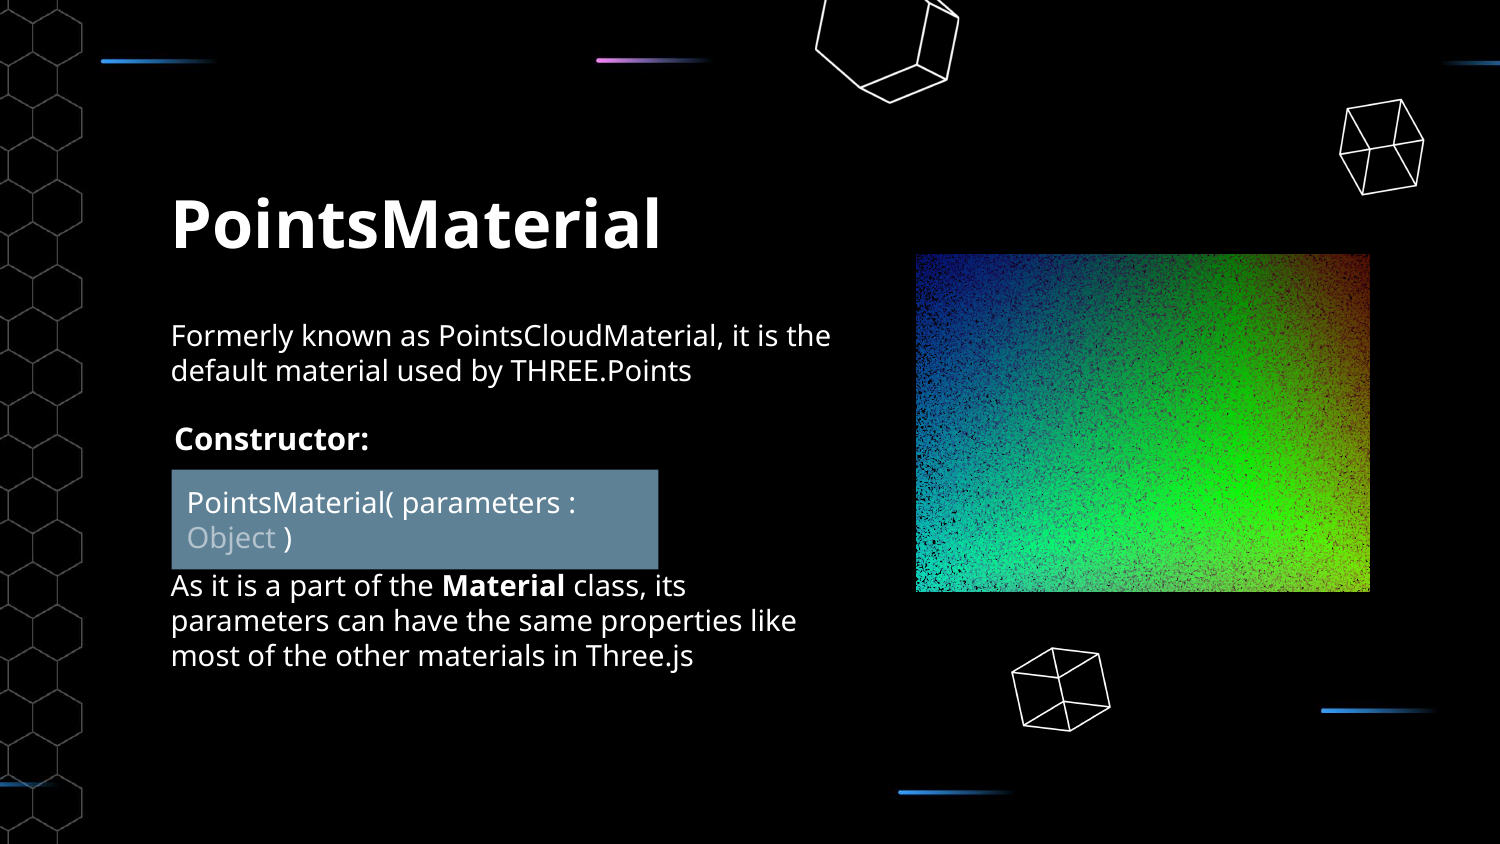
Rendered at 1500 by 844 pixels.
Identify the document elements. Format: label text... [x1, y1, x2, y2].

title PointsMaterial [155, 166, 1058, 261]
list Formerly known as PointsCloudMaterial, it is the default material used by THREE.Points [155, 302, 859, 412]
picture [0, 0, 1500, 844]
text_box Constructor: [159, 403, 815, 472]
list As it is a part of the Material class, its parameters can have the same properties like most of the other materials in Three.js [155, 552, 859, 662]
text_box PointsMaterial( parameters : Object ) [171, 472, 659, 552]
